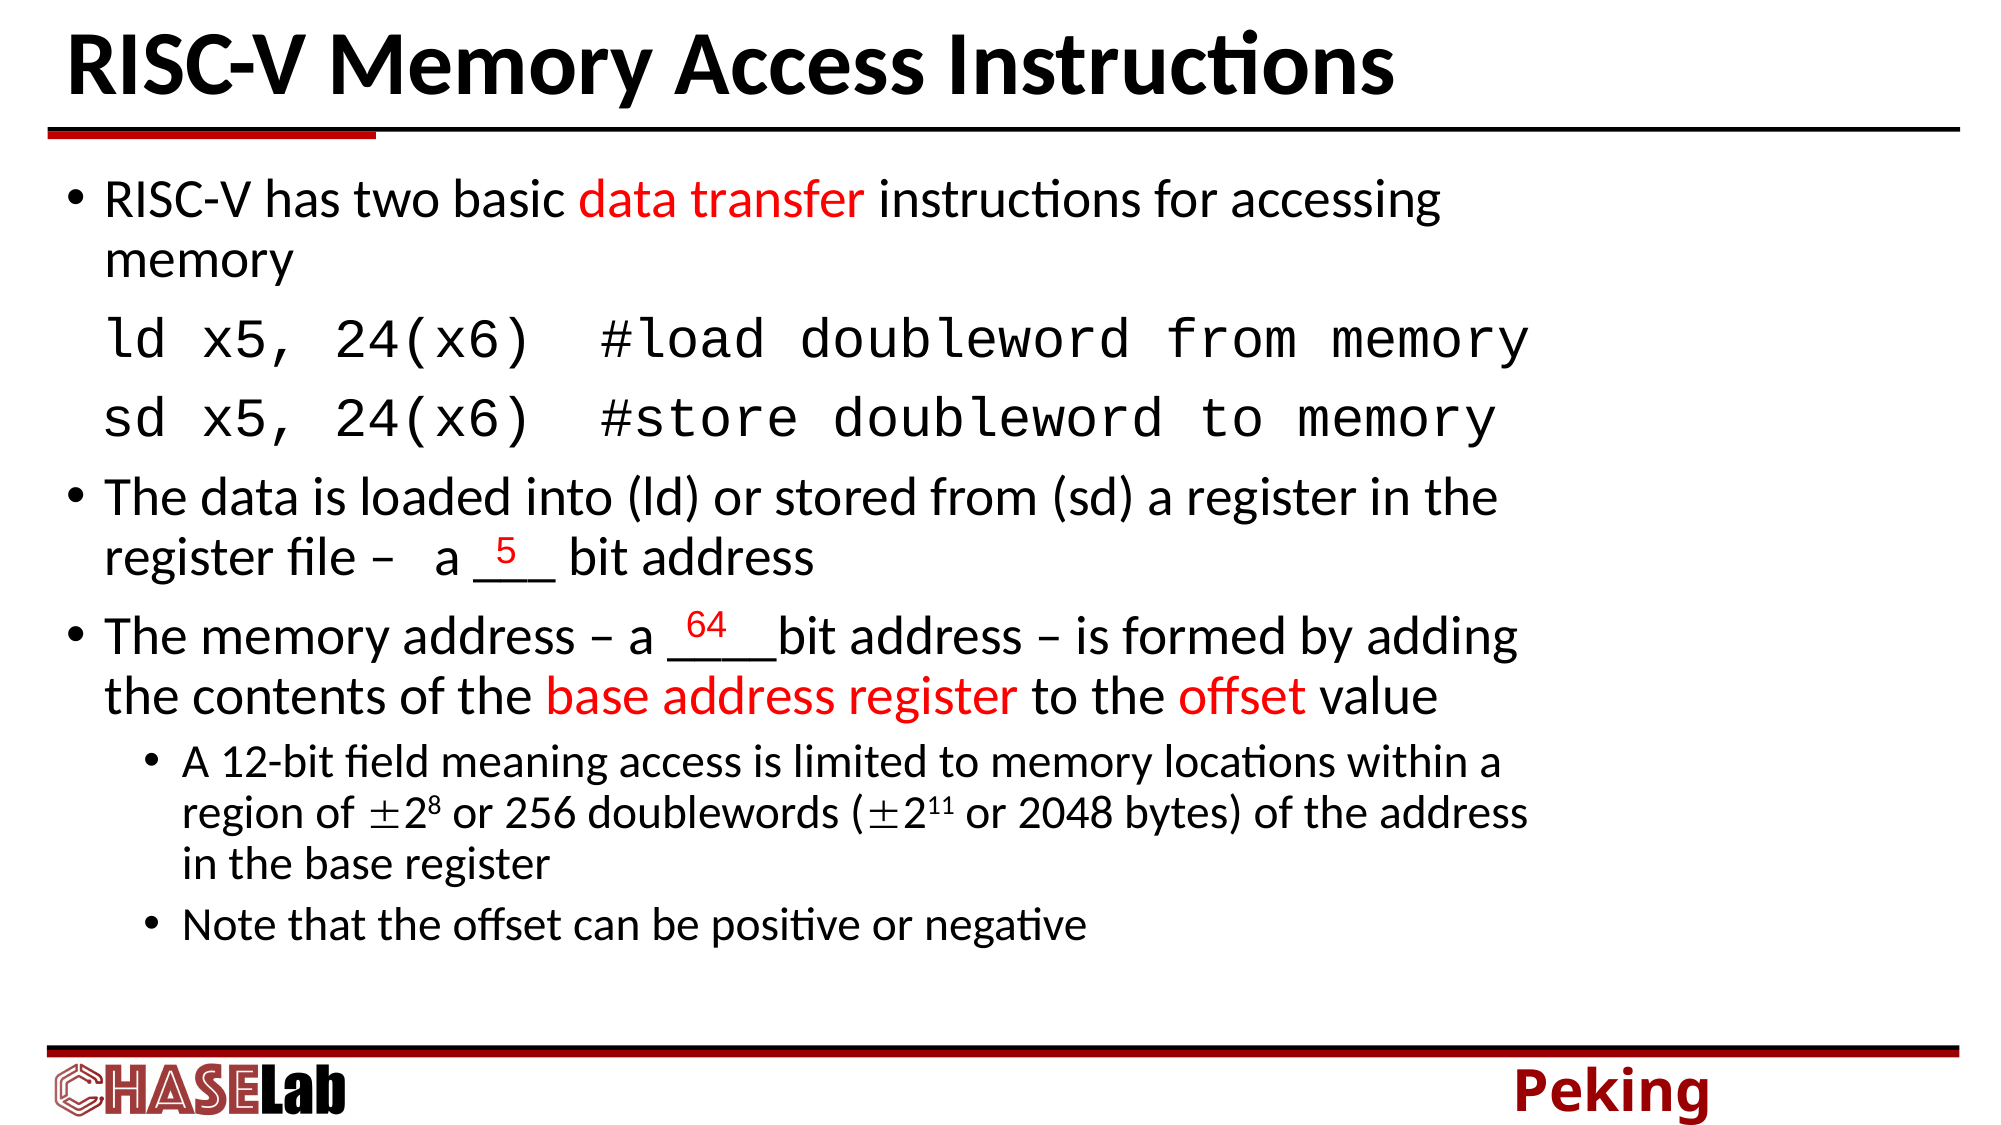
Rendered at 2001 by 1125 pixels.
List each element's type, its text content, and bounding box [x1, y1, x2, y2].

text_box 64 [671, 592, 744, 653]
title RISC-V Memory Access Instructions [51, 3, 1955, 128]
text_box RISC-V has two basic data transfer instructions for accessing memory ld x5, 24(x6) #load doubleword from memory sd x5, 24(x6) #store doubleword to memory The data is loaded into (ld) or stored from (sd) a register in the register file – a ___ bit address The memory address – a ____bit address – is formed by adding the contents of the base address register to the offset value A 12-bit field meaning access is limited to memory locations within a region of 28 or 256 doublewords (211 or 2048 bytes) of the address in the base register Note that the offset can be positive or negative [51, 162, 1549, 1023]
picture [51, 1058, 351, 1118]
text_box 5 [481, 518, 533, 579]
